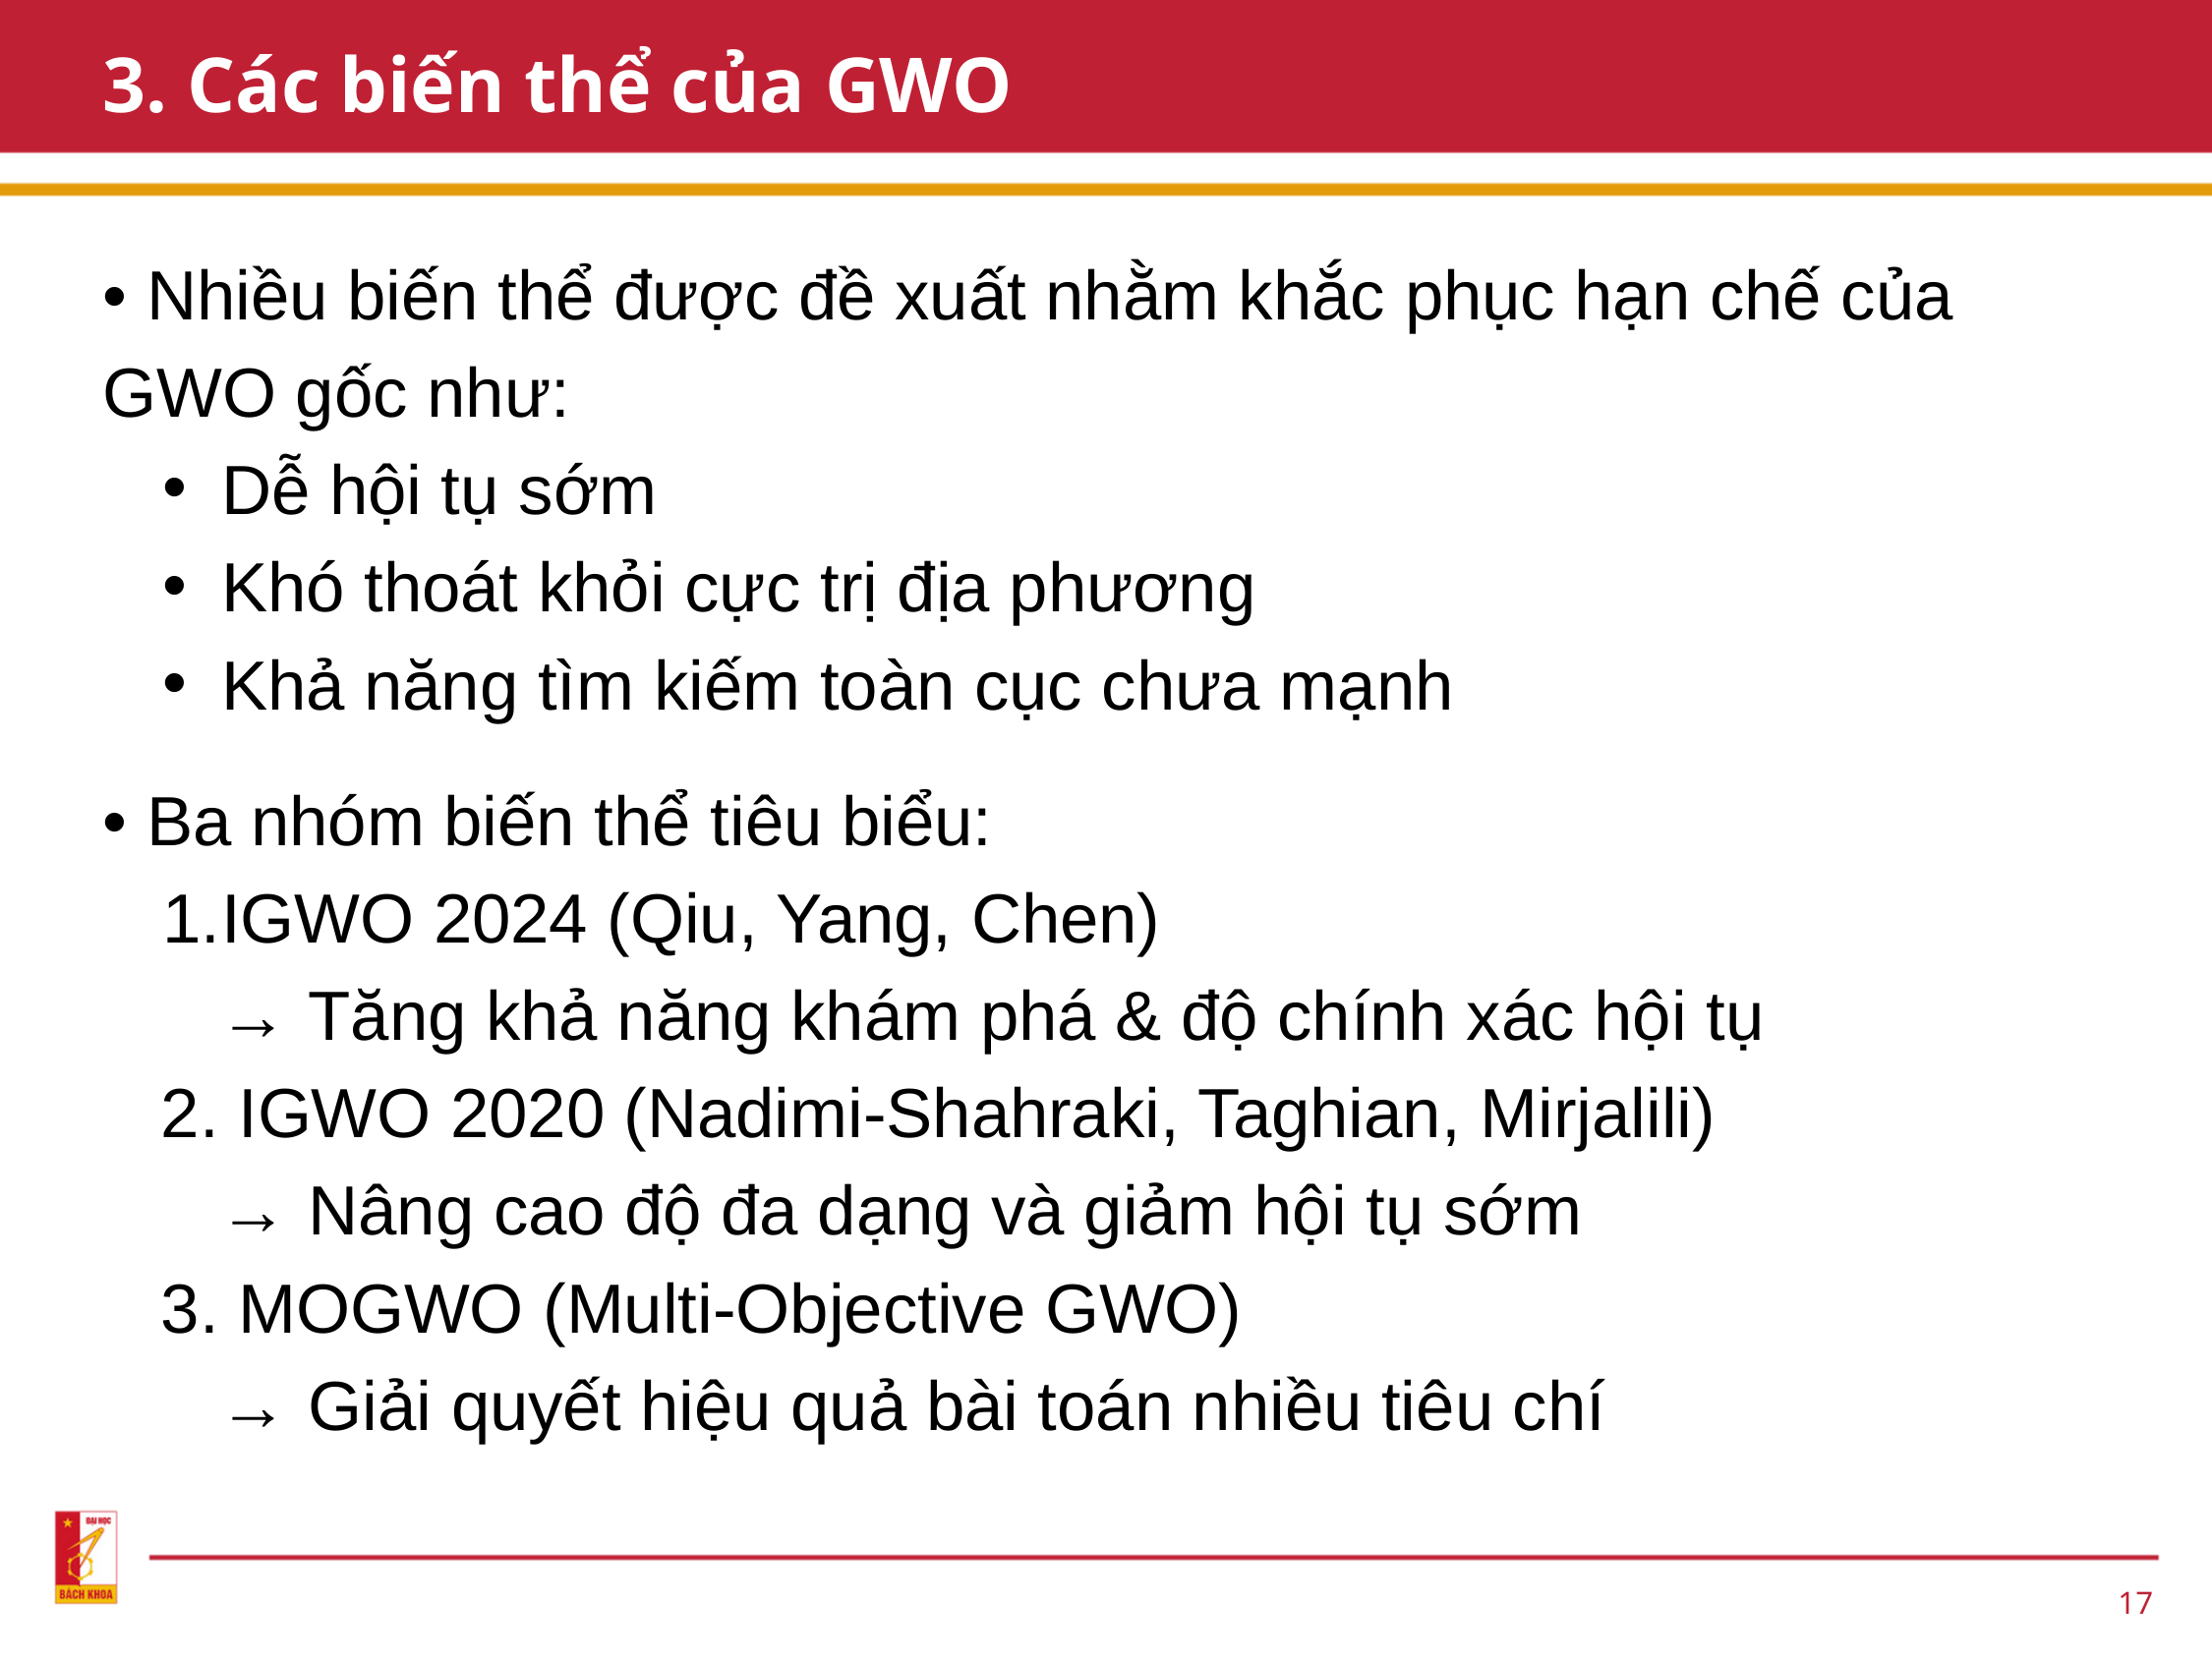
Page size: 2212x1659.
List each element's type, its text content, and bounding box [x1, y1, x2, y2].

text_box • Nhiều biến thể được đề xuất nhằm khắc phục hạn chế của GWO gốc như: Dễ hội tụ sớm Khó thoát khỏi cực trị địa phương Khả năng tìm kiếm toàn cục chưa mạnh [102, 236, 2100, 724]
text_box • Ba nhóm biến thể tiêu biểu: IGWO 2024 (Qiu, Yang, Chen) → Tăng khả năng khám phá & độ chính xác hội tụ 2. IGWO 2020 (Nadimi-Shahraki, Taghian, Mirjalili) → Nâng cao độ đa dạng và giảm hội tụ sớm 3. MOGWO (Multi-Objective GWO) → Giải quyết hiệu quả bài toán nhiều tiêu chí [102, 762, 2100, 1445]
text_box [0, 0, 2212, 1659]
text_box 17 [2118, 1577, 2154, 1621]
text_box 3. Các biến thể của GWO [102, 22, 2124, 128]
